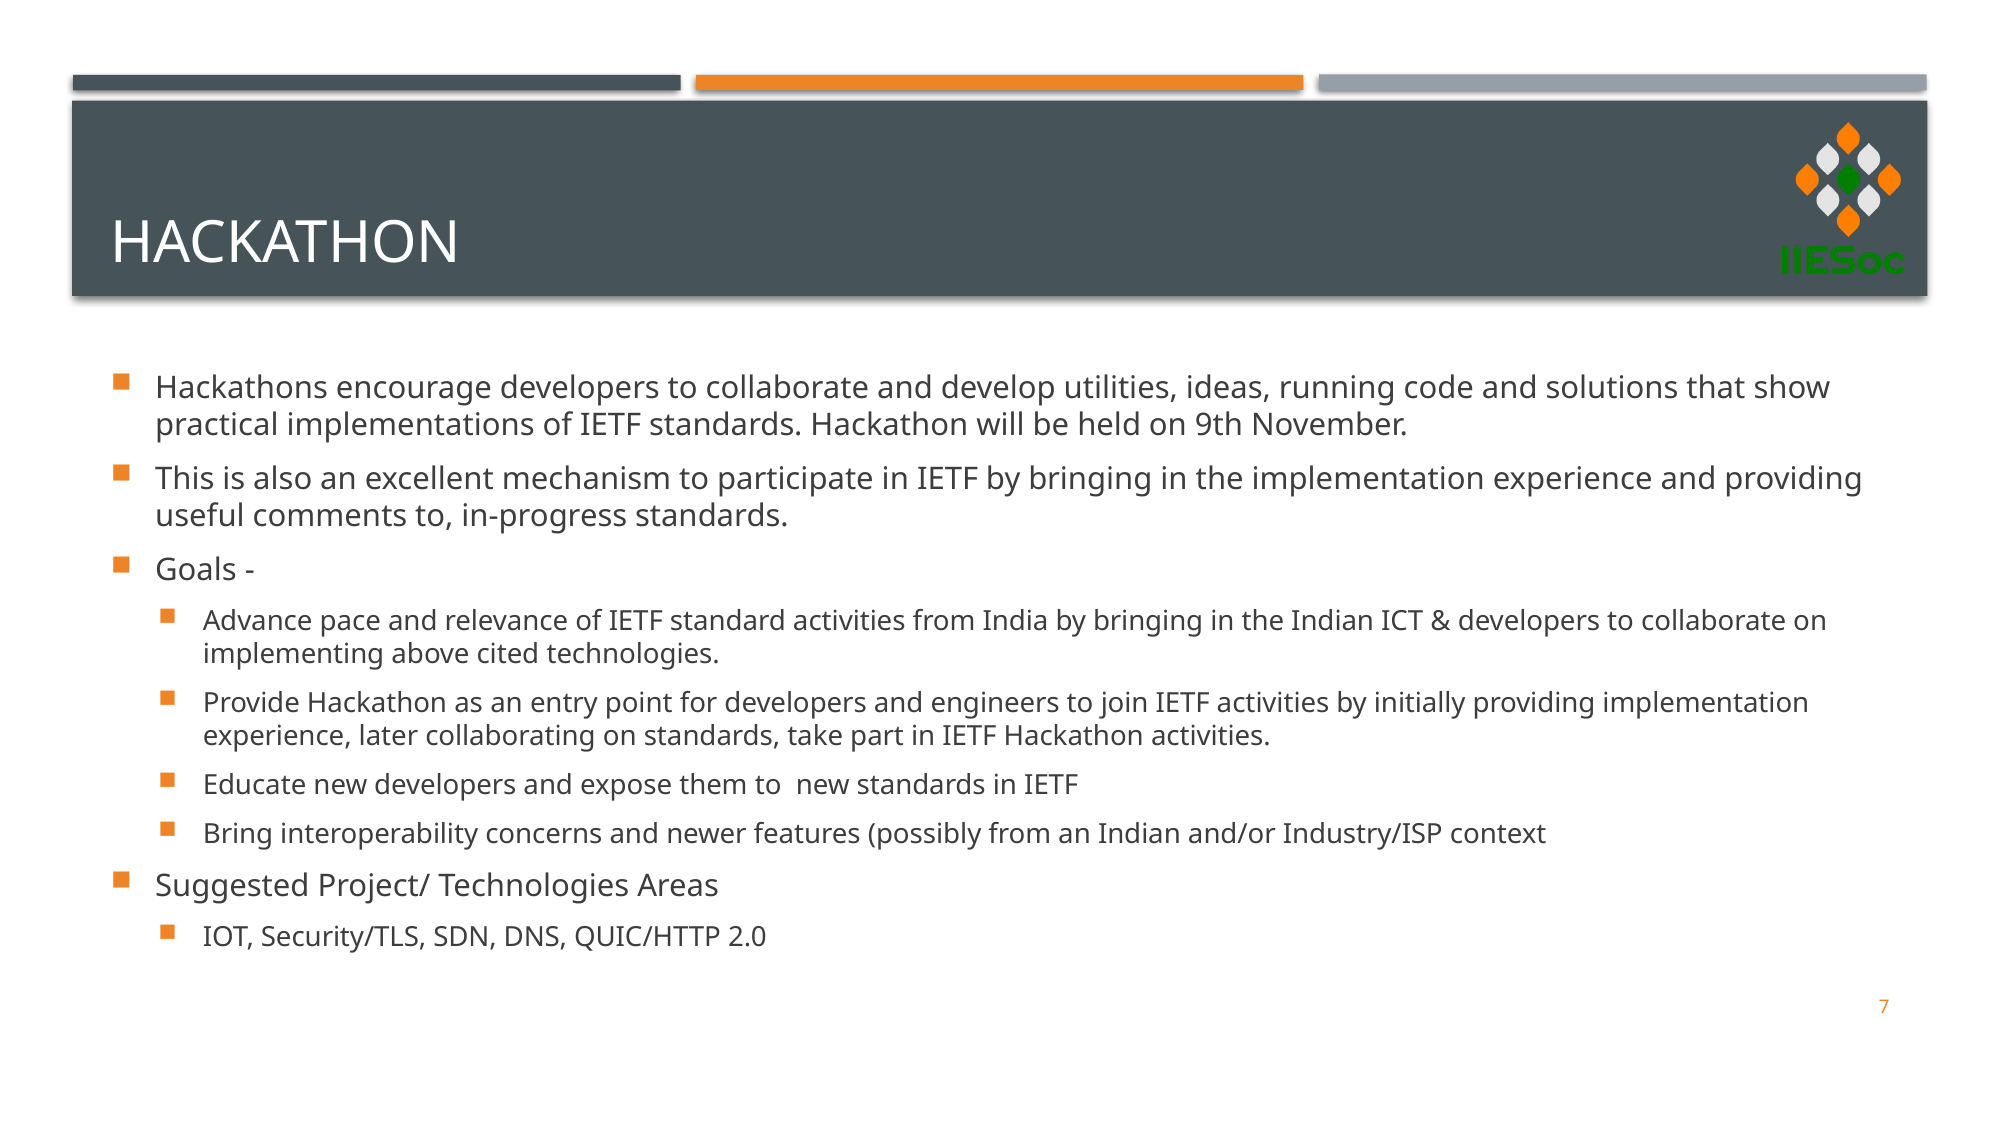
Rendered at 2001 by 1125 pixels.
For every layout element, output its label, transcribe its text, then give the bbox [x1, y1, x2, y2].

list Hackathons encourage developers to collaborate and develop utilities, ideas, running code and solutions that show practical implementations of IETF standards. Hackathon will be held on 9th November. This is also an excellent mechanism to participate in IETF by bringing in the implementation experience and providing useful comments to, in-progress standards. Goals - Advance pace and relevance of IETF standard activities from India by bringing in the Indian ICT & developers to collaborate on implementing above cited technologies. Provide Hackathon as an entry point for developers and engineers to join IETF activities by initially providing implementation experience, later collaborating on standards, take part in IETF Hackathon activities. Educate new developers and expose them to new standards in IETF Bring interoperability concerns and newer features (possibly from an Indian and/or Industry/ISP context Suggested Project/ Technologies Areas IOT, Security/TLS, SDN, DNS, QUIC/HTTP 2.0 [95, 357, 1905, 962]
slide_number 7 [1732, 977, 1905, 1037]
title Hackathon [95, 115, 1905, 282]
picture [1781, 122, 1906, 275]
